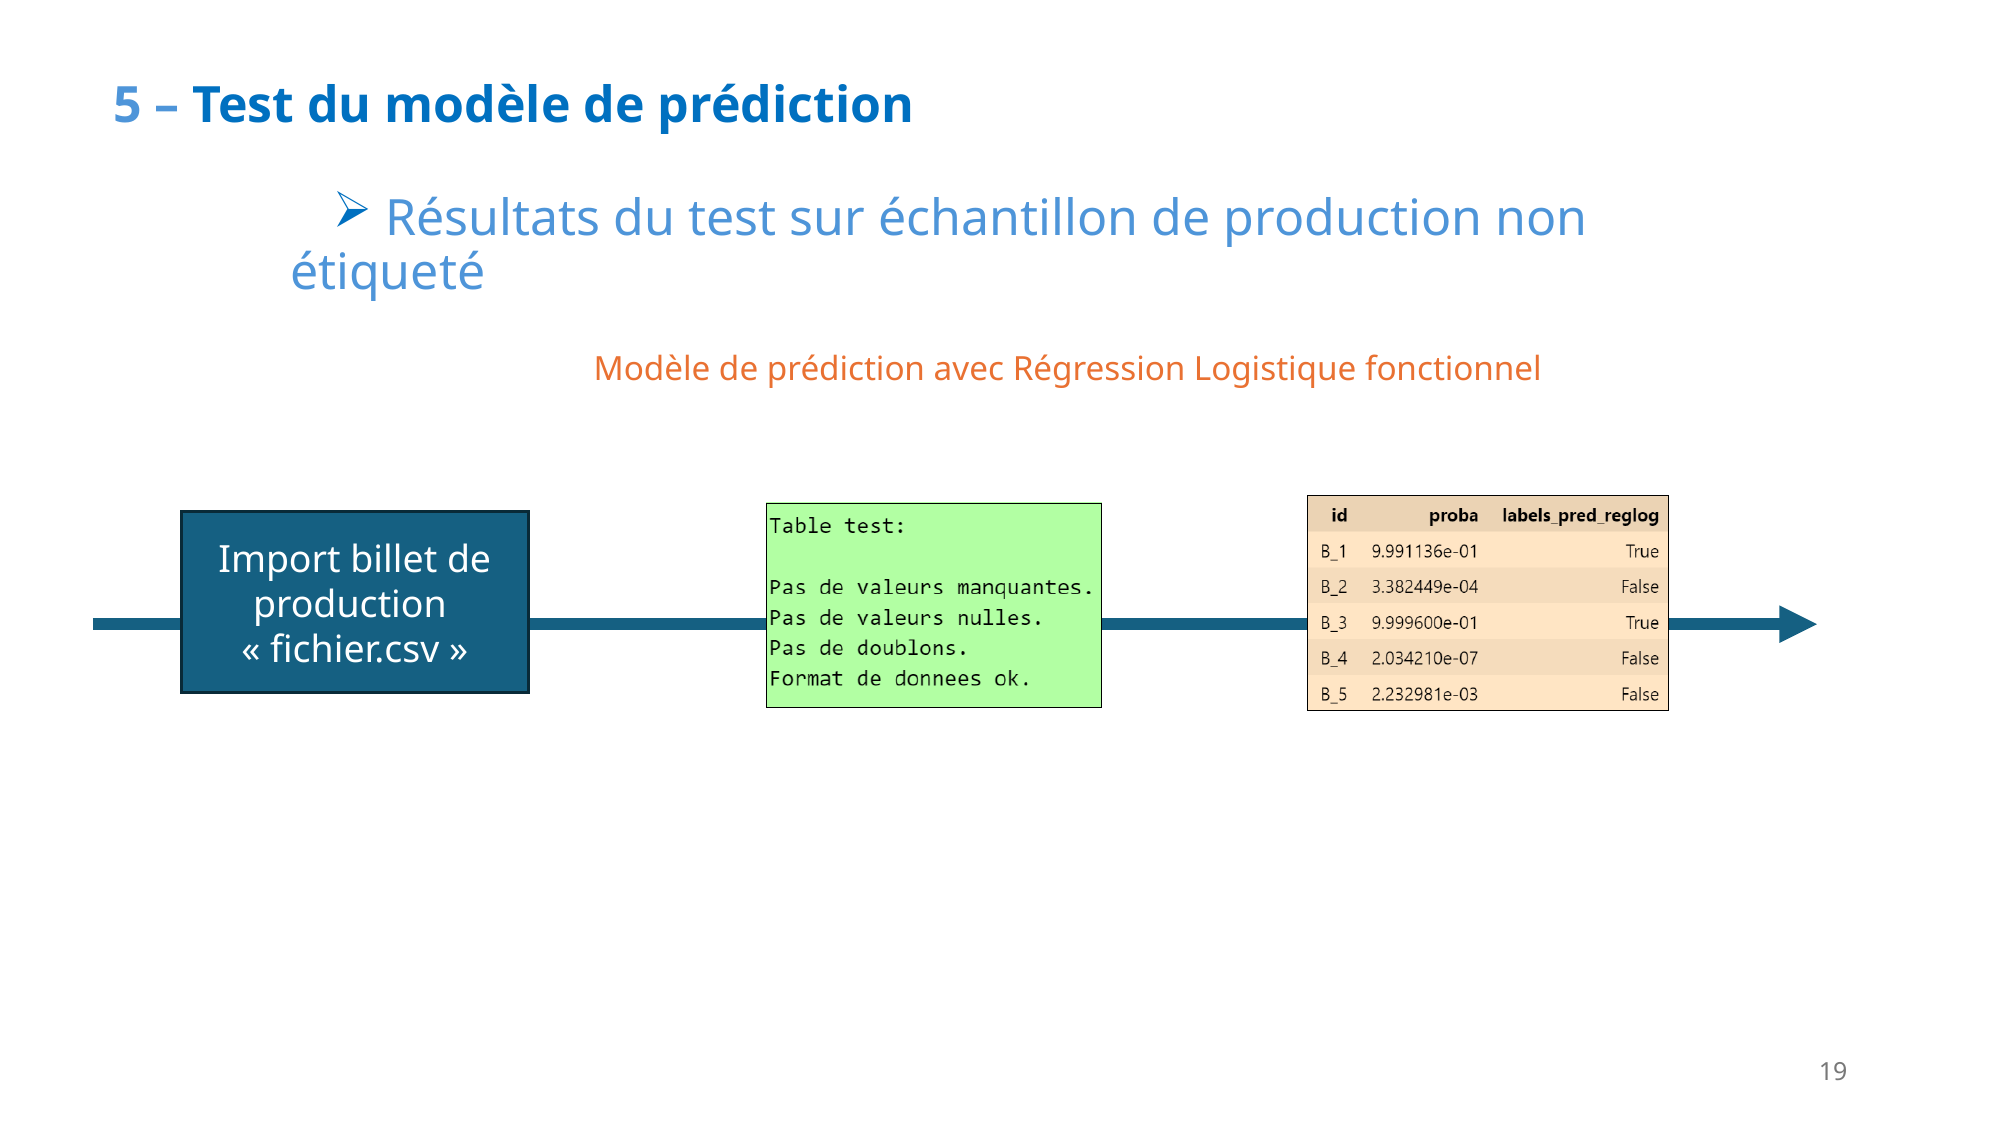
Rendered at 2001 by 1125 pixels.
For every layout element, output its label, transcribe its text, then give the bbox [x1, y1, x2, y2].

picture [765, 502, 1102, 709]
text_box Import billet de production « fichier.csv » [180, 625, 530, 694]
text_box Modèle de prédiction avec Régression Logistique fonctionnel [482, 339, 1655, 394]
text_box 5 – Test du modèle de prédiction Résultats du test sur échantillon de production non étiqueté [98, 64, 1704, 308]
slide_number 19 [1412, 1042, 1863, 1103]
text_box Import billet de production « fichier.csv » [180, 510, 530, 623]
picture [1306, 495, 1670, 711]
